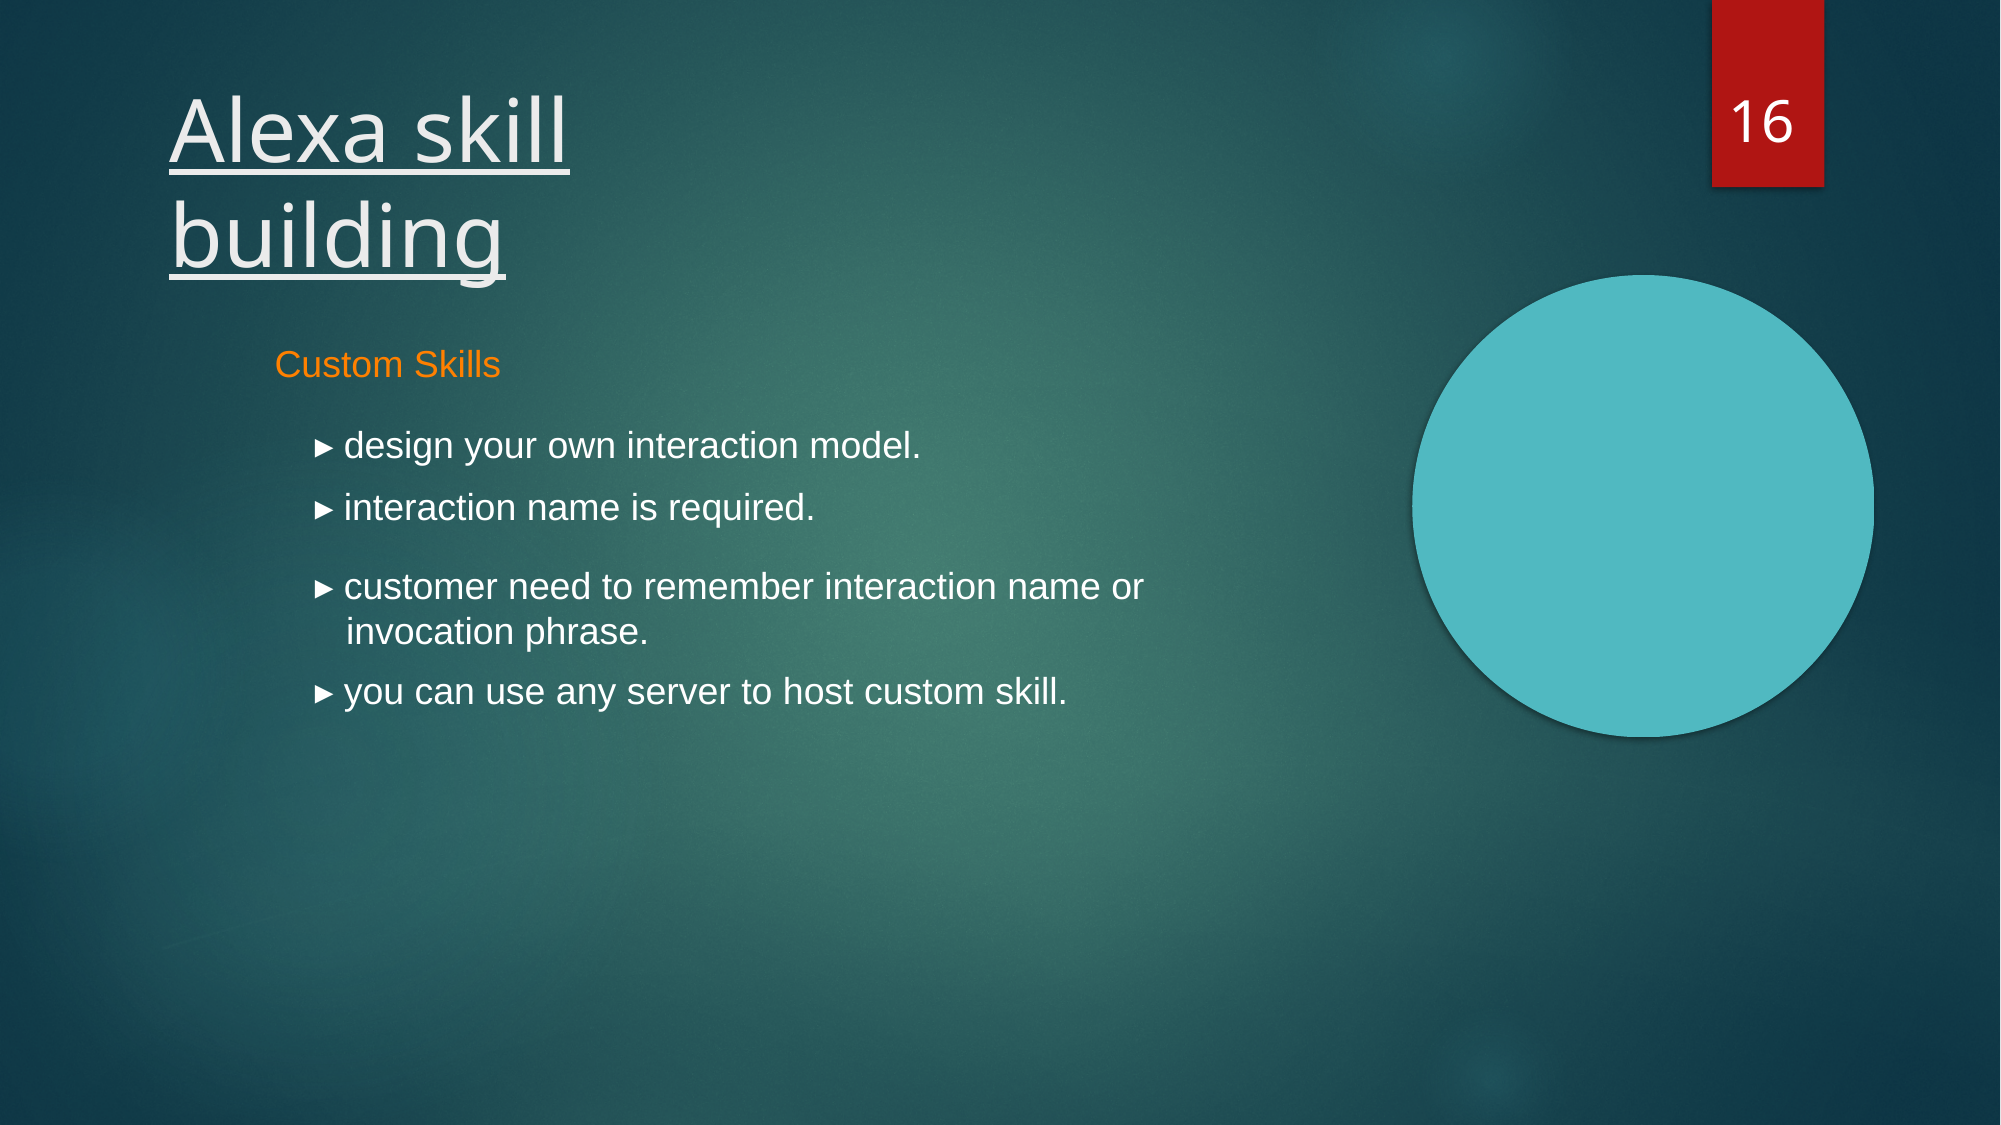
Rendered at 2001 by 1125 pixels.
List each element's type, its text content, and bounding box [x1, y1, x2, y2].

text_box ▸ customer need to remember interaction name or invocation phrase. [299, 554, 1275, 696]
text_box Custom Skills [259, 333, 810, 432]
picture [0, 0, 2001, 1125]
text_box Alexa skill building [154, 67, 900, 180]
text_box ▸ you can use any server to host custom skill. [299, 660, 1110, 759]
text_box 6 [1692, 45, 1830, 171]
text_box ▸ interaction name is required. [299, 475, 870, 554]
text_box ▸ design your own interaction model. [299, 414, 1230, 554]
